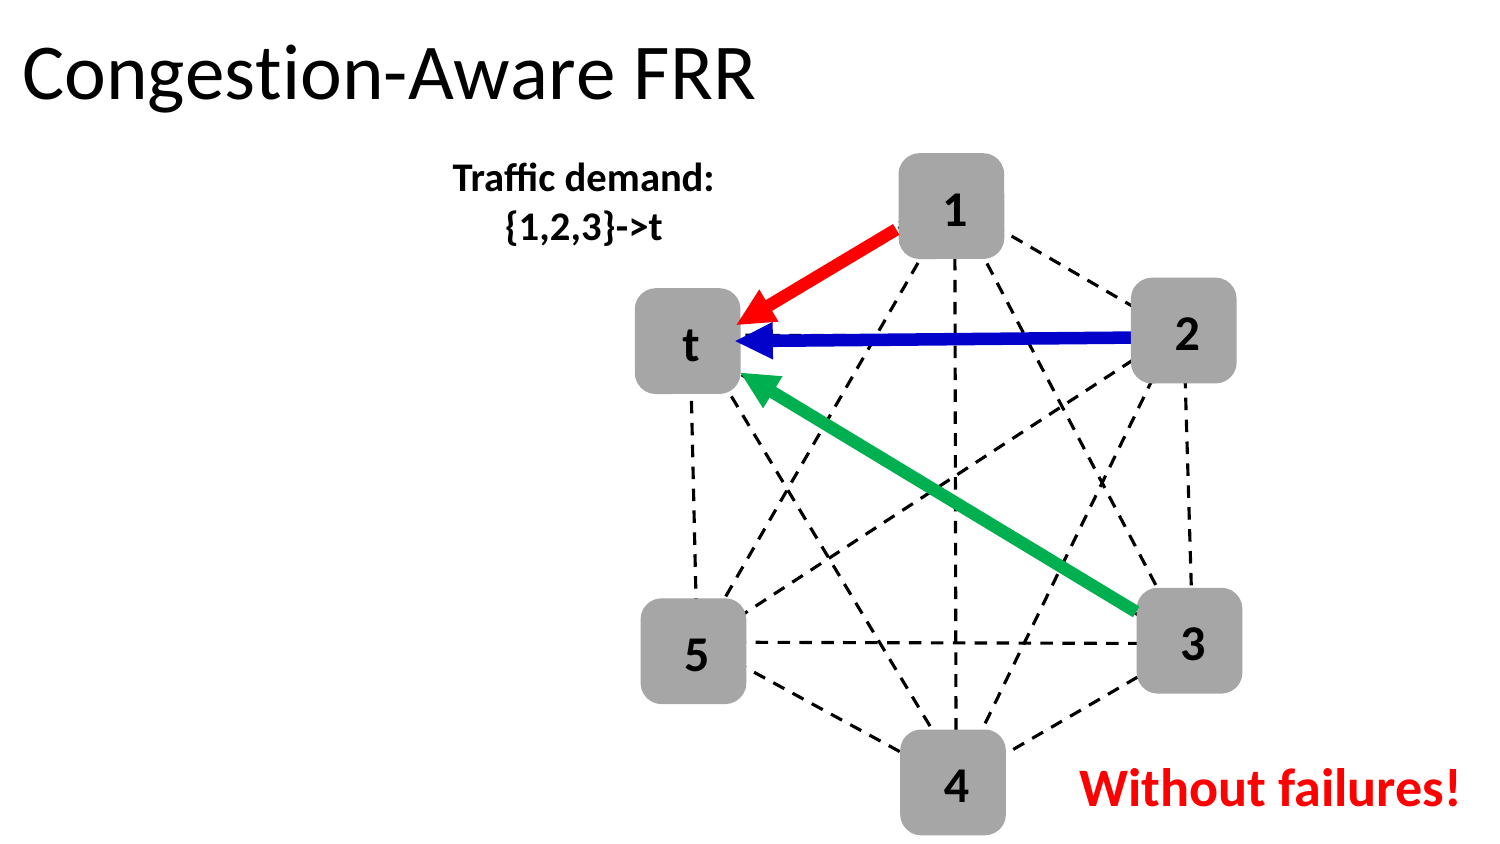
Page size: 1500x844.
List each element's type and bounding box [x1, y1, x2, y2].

text_box [383, 129, 1500, 844]
title [0, 0, 1009, 138]
